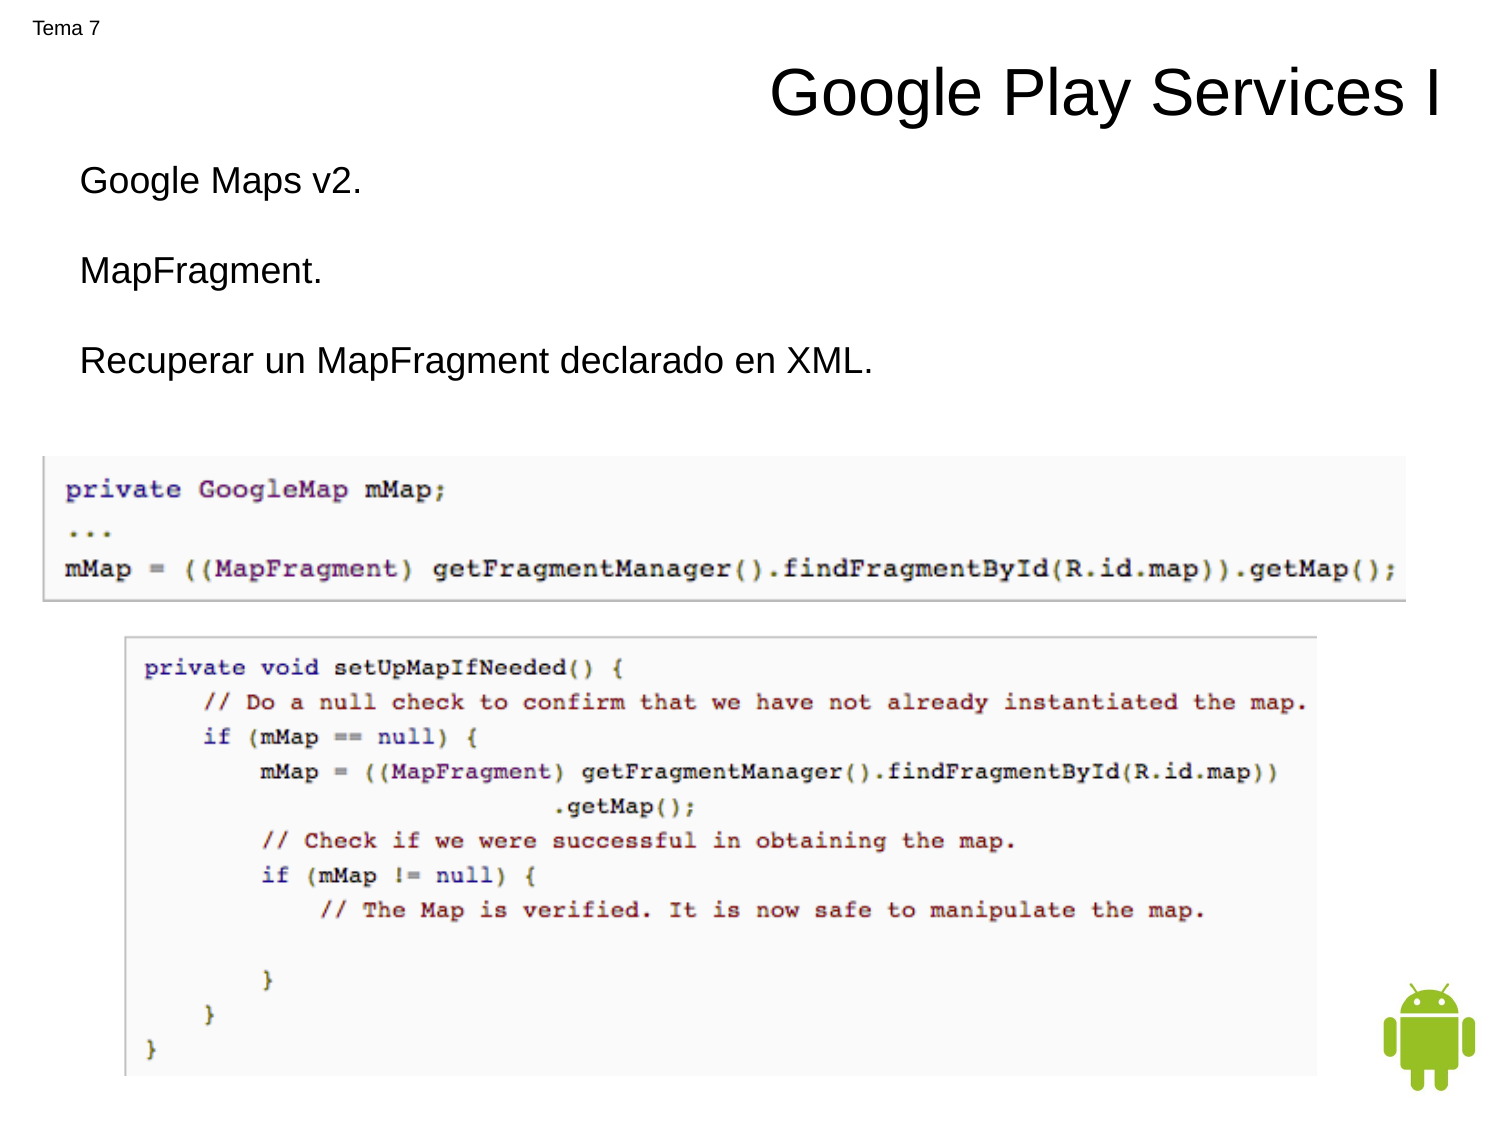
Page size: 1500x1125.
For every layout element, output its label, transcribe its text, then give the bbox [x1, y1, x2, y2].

picture [1375, 975, 1483, 1097]
title Google Play Services I [631, 66, 1459, 111]
text_box Tema 7 [17, 7, 195, 48]
picture [41, 455, 1407, 603]
picture [123, 633, 1318, 1076]
text_box Google Maps v2. MapFragment. Recuperar un MapFragment declarado en XML. [64, 148, 1081, 389]
